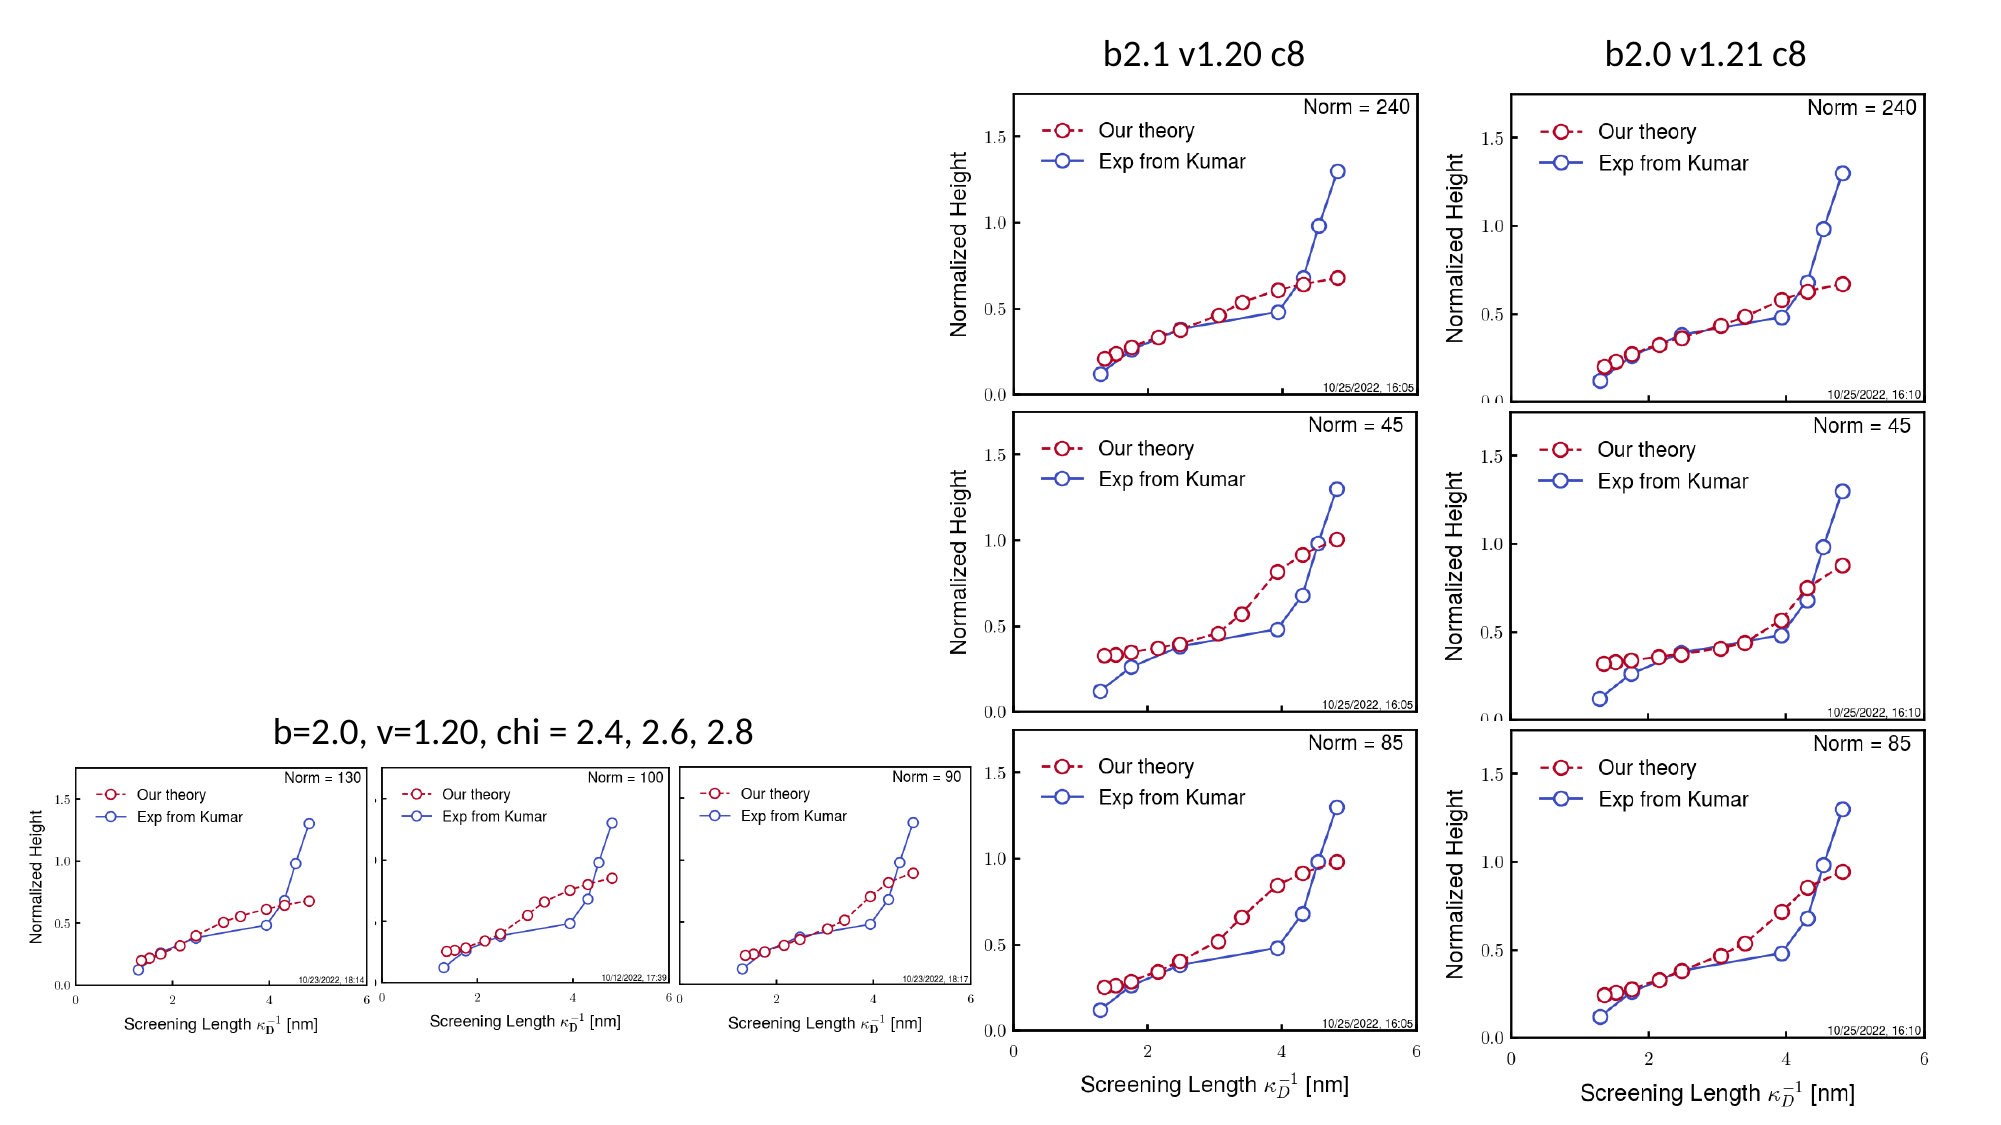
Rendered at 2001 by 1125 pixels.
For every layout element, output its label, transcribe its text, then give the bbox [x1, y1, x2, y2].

picture [1437, 85, 1936, 1117]
text_box b=2.0, v=1.20, chi = 2.4, 2.6, 2.8 [258, 699, 770, 760]
text_box b2.1 v1.20 c8 [1017, 21, 1391, 82]
text_box b2.0 v1.21 c8 [1529, 21, 1883, 82]
picture [24, 85, 1429, 1108]
